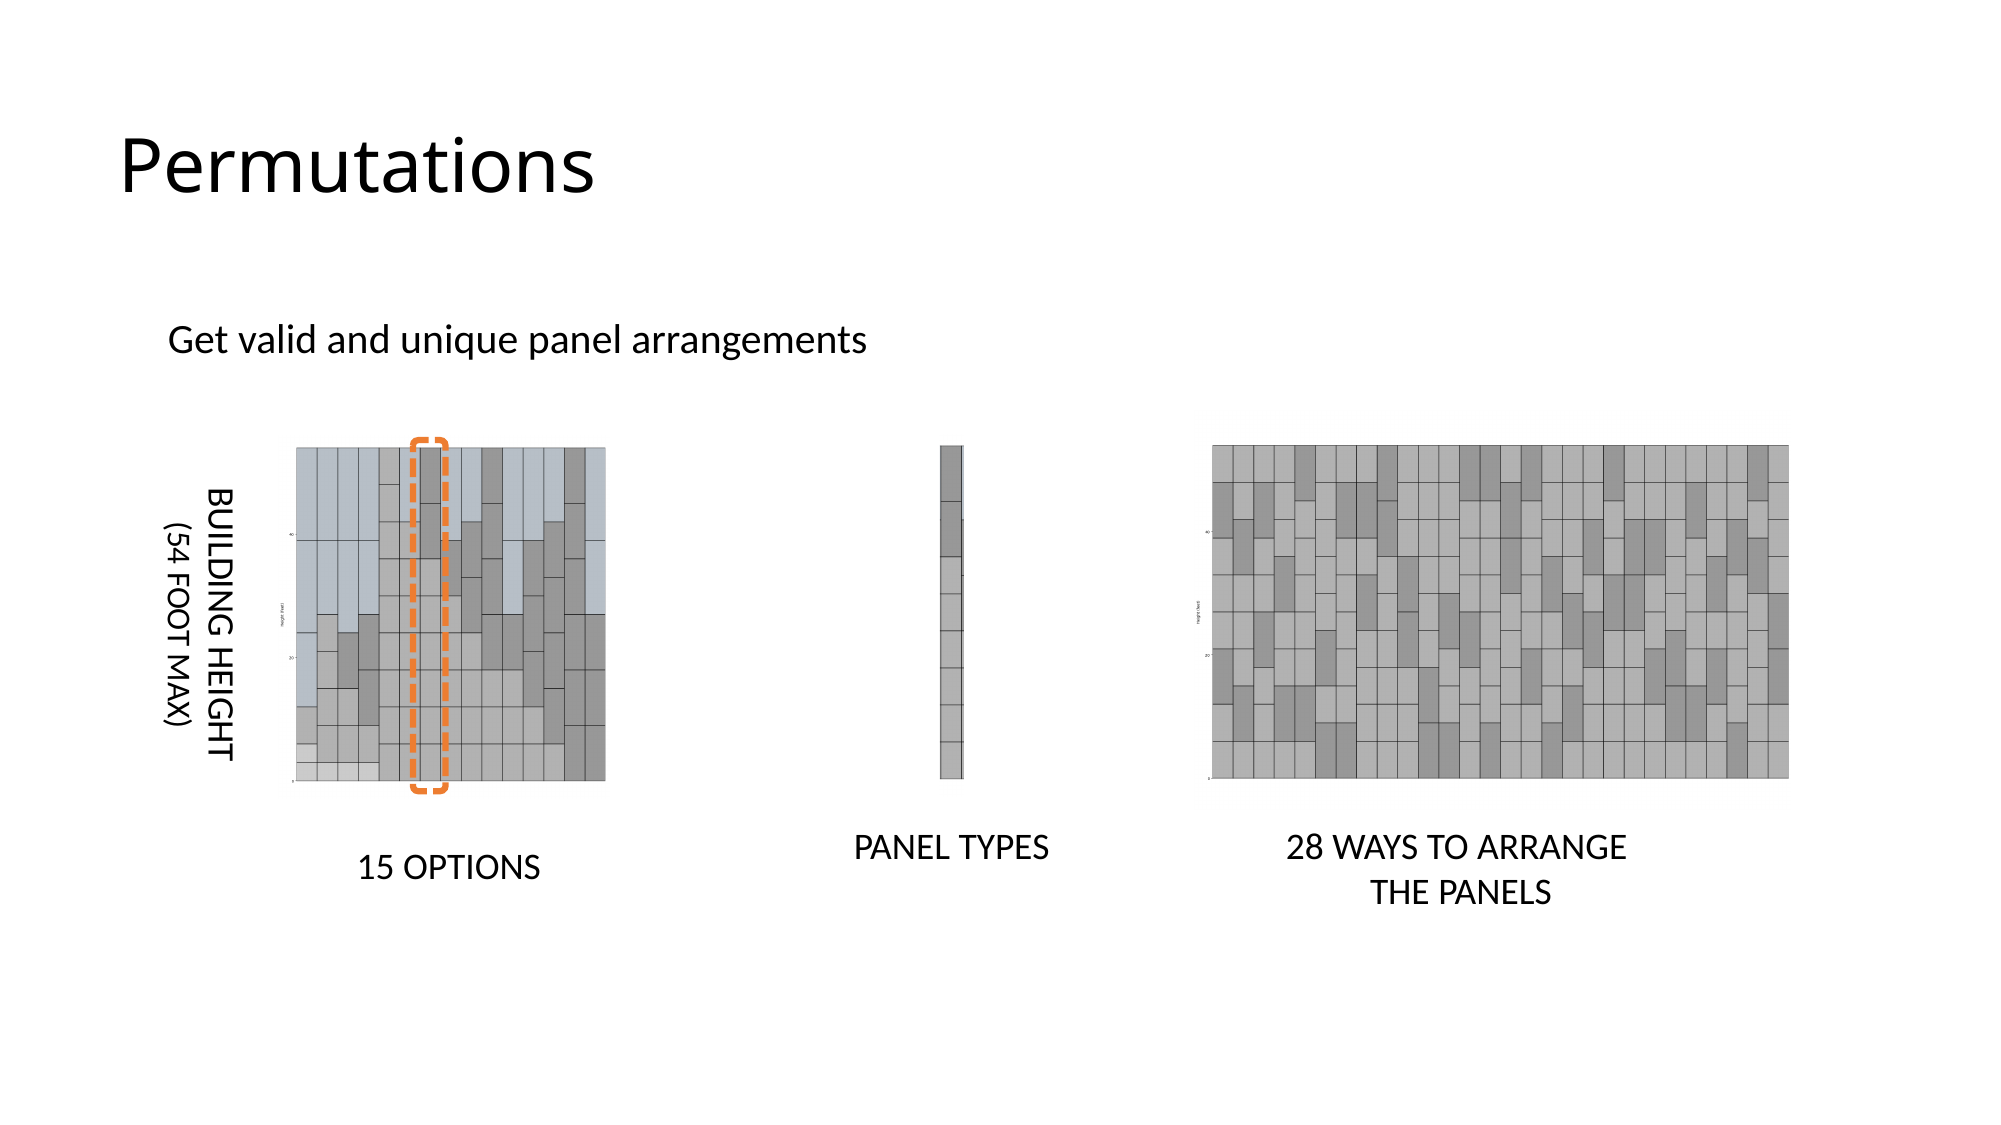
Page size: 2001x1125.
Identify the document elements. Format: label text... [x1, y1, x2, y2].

title Permutations [103, 59, 1897, 278]
text_box 15 OPTIONS [253, 834, 653, 911]
text_box PANEL TYPES [752, 814, 1151, 931]
picture [1194, 410, 1791, 810]
text_box 28 WAYS TO ARRANGE THE PANELS [1151, 814, 1771, 977]
picture [278, 435, 610, 799]
text_box Get valid and unique panel arrangements [153, 304, 1179, 385]
picture [939, 433, 964, 797]
text_box BUILDING HEIGHT (54 FOOT MAX) [137, 425, 254, 825]
